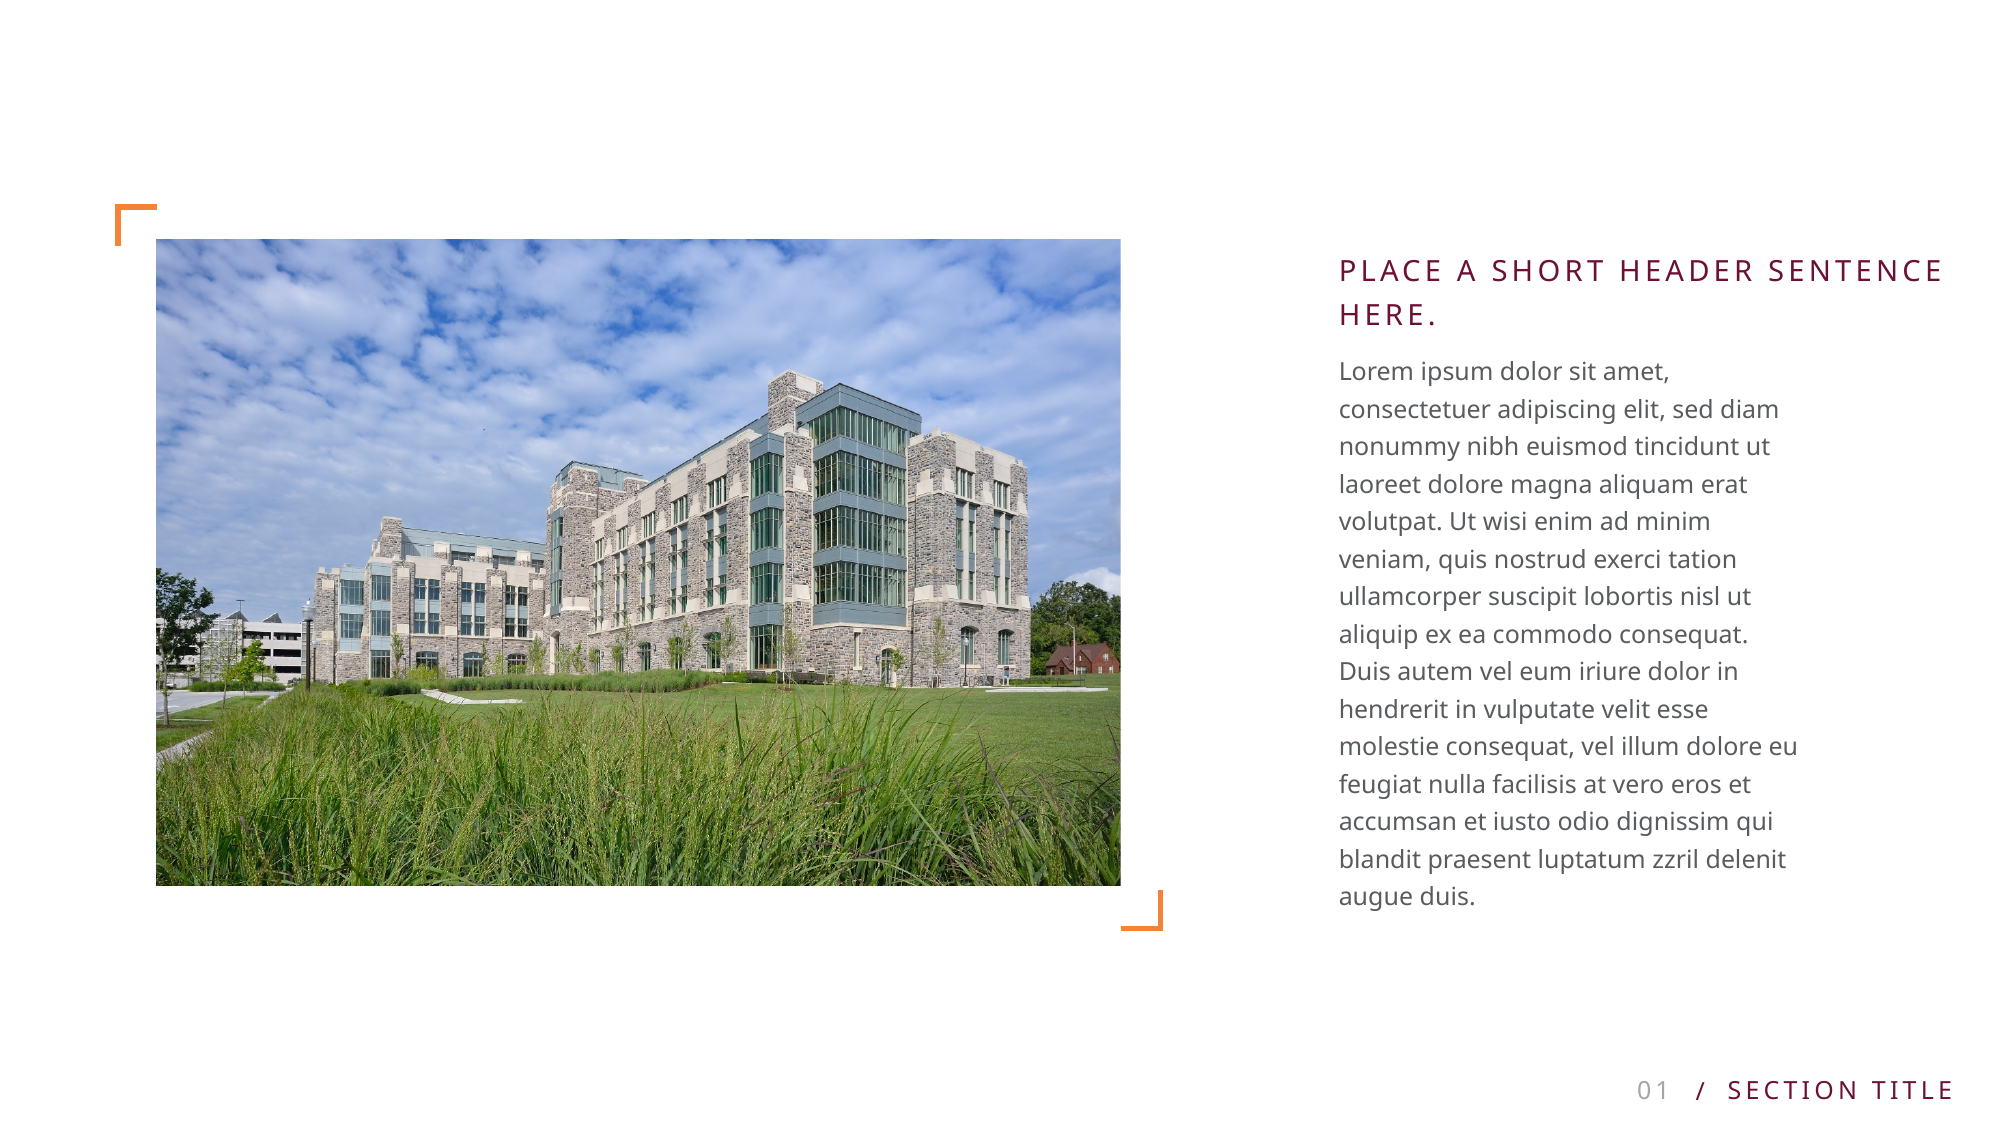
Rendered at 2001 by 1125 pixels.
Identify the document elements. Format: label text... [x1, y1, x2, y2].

text_box PLACE A SHORT HEADER SENTENCE HERE. [1331, 236, 1974, 339]
picture [1121, 889, 1163, 931]
picture [115, 204, 1121, 887]
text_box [963, 1044, 2000, 1114]
text_box Lorem ipsum dolor sit amet, consectetuer adipiscing elit, sed diam nonummy nibh euismod tincidunt ut laoreet dolore magna aliquam erat volutpat. Ut wisi enim ad minim veniam, quis nostrud exerci tation ullamcorper suscipit lobortis nisl ut aliquip ex ea commodo consequat. Duis autem vel eum iriure dolor in hendrerit in vulputate velit esse molestie consequat, vel illum dolore eu feugiat nulla facilisis at vero eros et accumsan et iusto odio dignissim qui blandit praesent luptatum zzril delenit augue duis. [1331, 340, 1815, 918]
